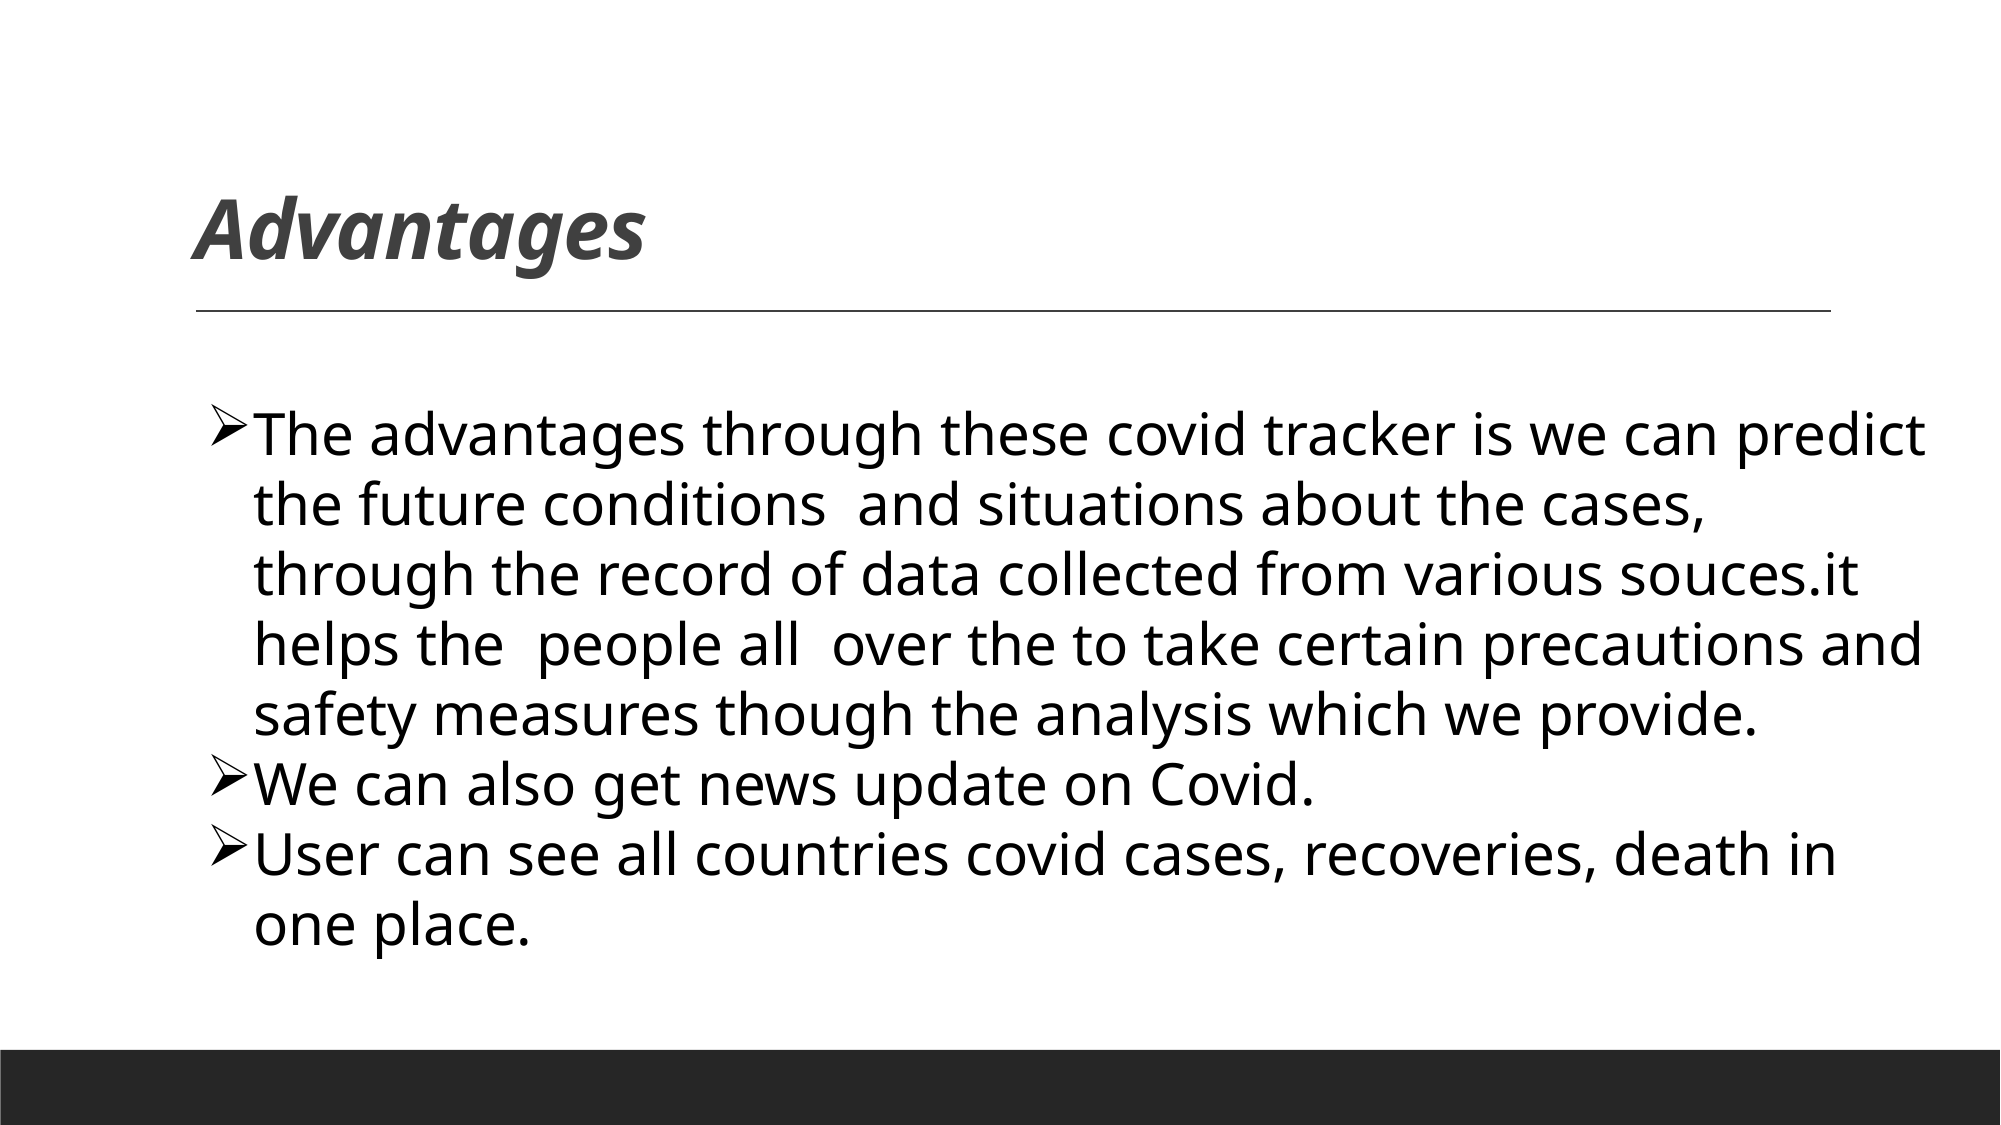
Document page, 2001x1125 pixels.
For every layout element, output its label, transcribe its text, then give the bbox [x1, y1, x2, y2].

text_box The advantages through these covid tracker is we can predict the future conditions and situations about the cases, through the record of data collected from various souces.it helps the people all over the to take certain precautions and safety measures though the analysis which we provide. We can also get news update on Covid. User can see all countries covid cases, recoveries, death in one place. [191, 389, 1949, 965]
title Advantages [180, 47, 1830, 285]
